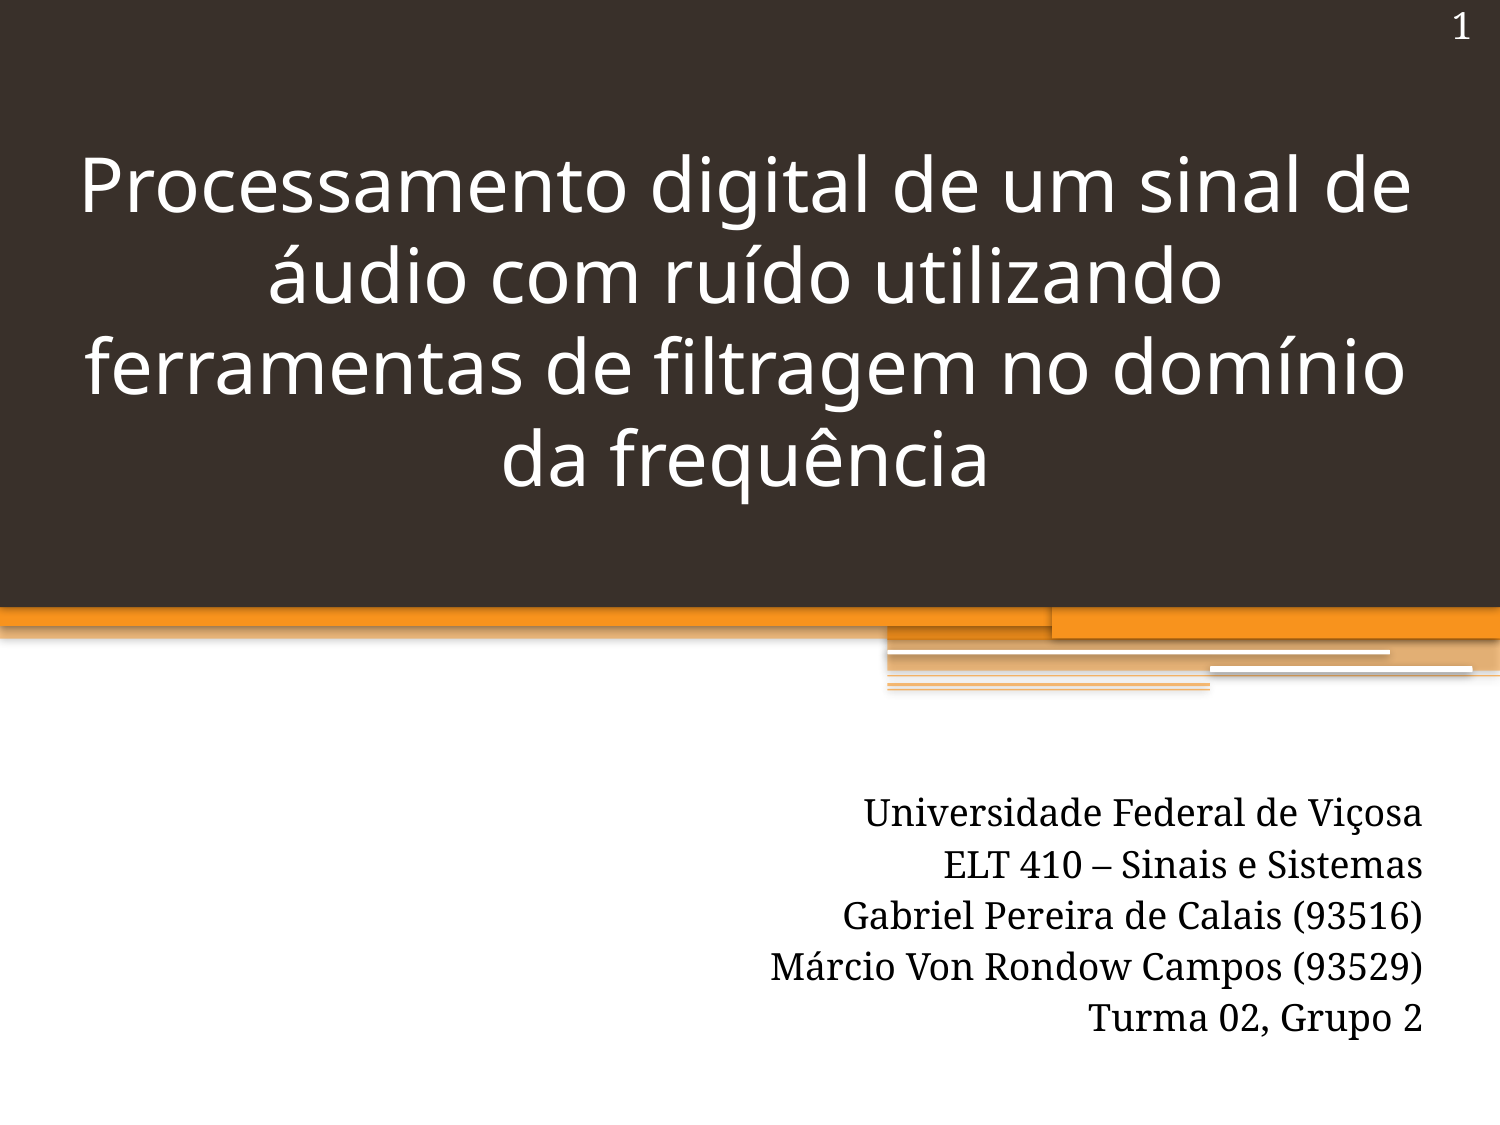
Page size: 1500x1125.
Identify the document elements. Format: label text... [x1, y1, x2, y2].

title Processamento digital de um sinal de áudio com ruído utilizando ferramentas de filtragem no domínio da frequência [53, 122, 1439, 509]
subtitle Universidade Federal de Viçosa ELT 410 – Sinais e Sistemas Gabriel Pereira de Calais (93516) Márcio Von Rondow Campos (93529) Turma 02, Grupo 2 [132, 781, 1439, 1048]
slide_number 1 [1364, 0, 1488, 61]
